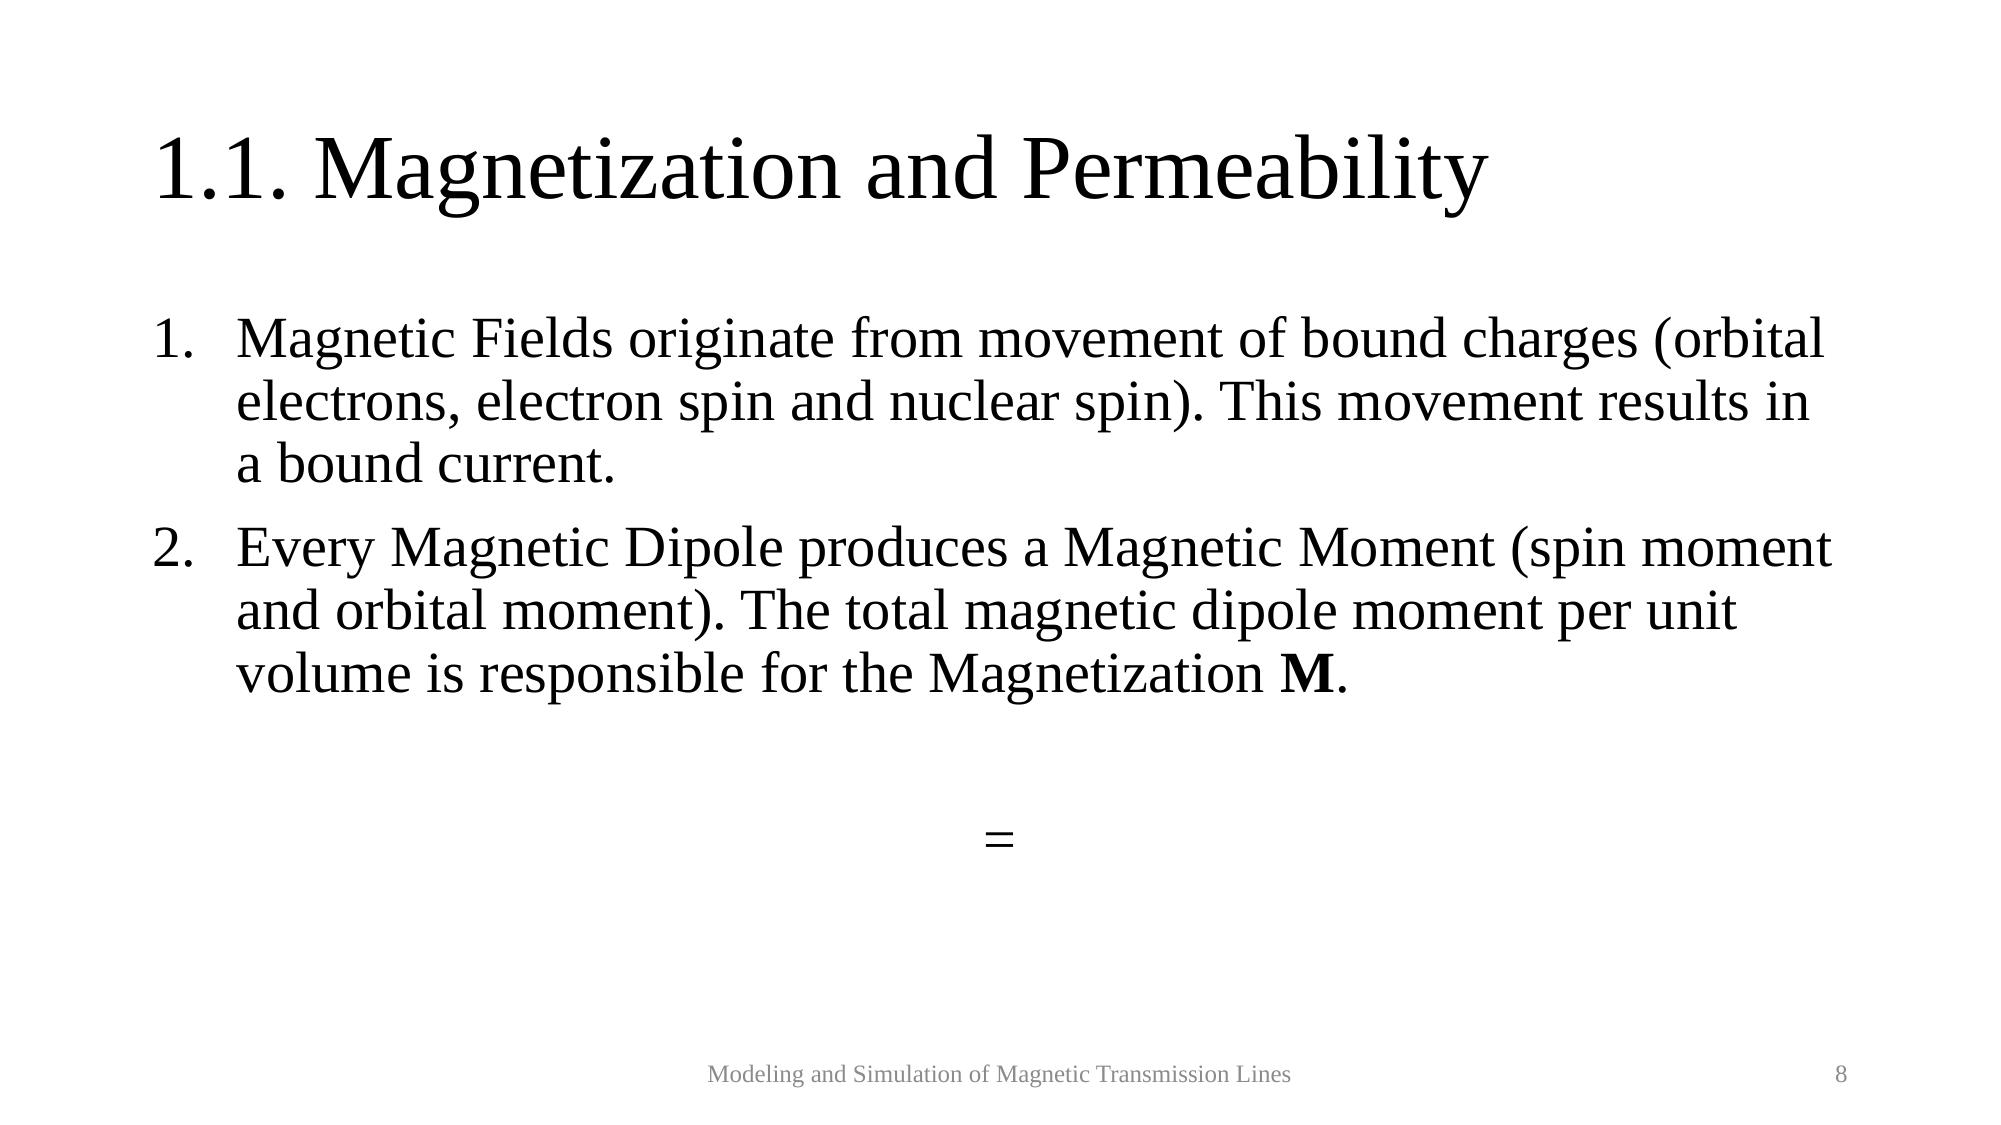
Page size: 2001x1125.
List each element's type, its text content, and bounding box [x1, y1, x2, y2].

footer Modeling and Simulation of Magnetic Transmission Lines [662, 1042, 1338, 1103]
slide_number 8 [1412, 1042, 1863, 1103]
title 1.1. Magnetization and Permeability [137, 59, 1863, 278]
